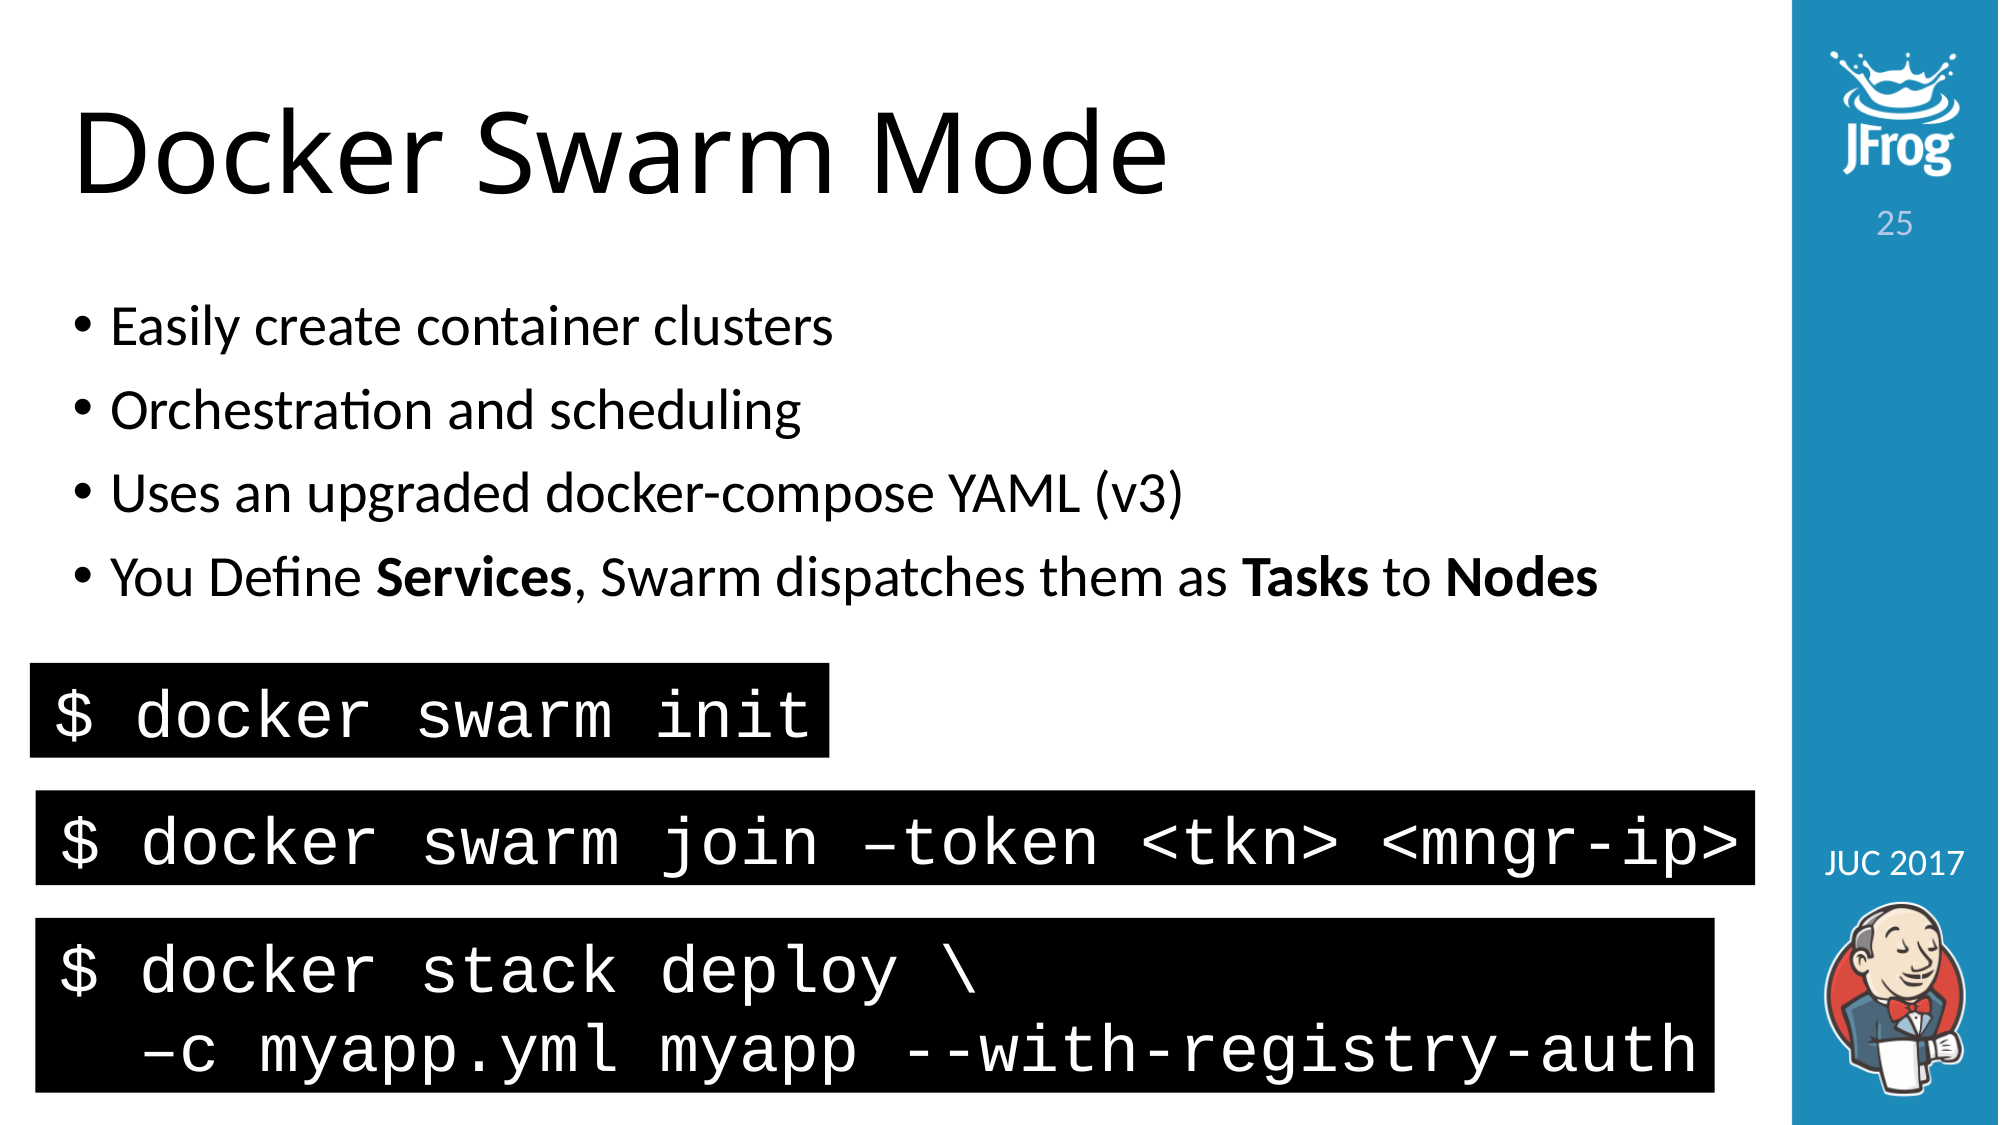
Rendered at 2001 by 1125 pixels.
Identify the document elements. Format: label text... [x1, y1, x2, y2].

list Easily create container clusters Orchestration and scheduling Uses an upgraded docker-compose YAML (v3) You Define Services, Swarm dispatches them as Tasks to Nodes [57, 287, 1747, 790]
picture [2, 0, 1998, 1125]
list Easily create container clusters Orchestration and scheduling Uses an upgraded docker-compose YAML (v3) You Define Services, Swarm dispatches them as Tasks to Nodes [57, 886, 1747, 1077]
text_box $ docker swarm join –token <tkn> <mngr-ip> [35, 790, 1756, 886]
title Docker Swarm Mode [55, 48, 1747, 266]
text_box $ docker swarm init [29, 662, 830, 758]
text_box $ docker stack deploy \ –c myapp.yml myapp --with-registry-auth [35, 917, 1715, 1093]
